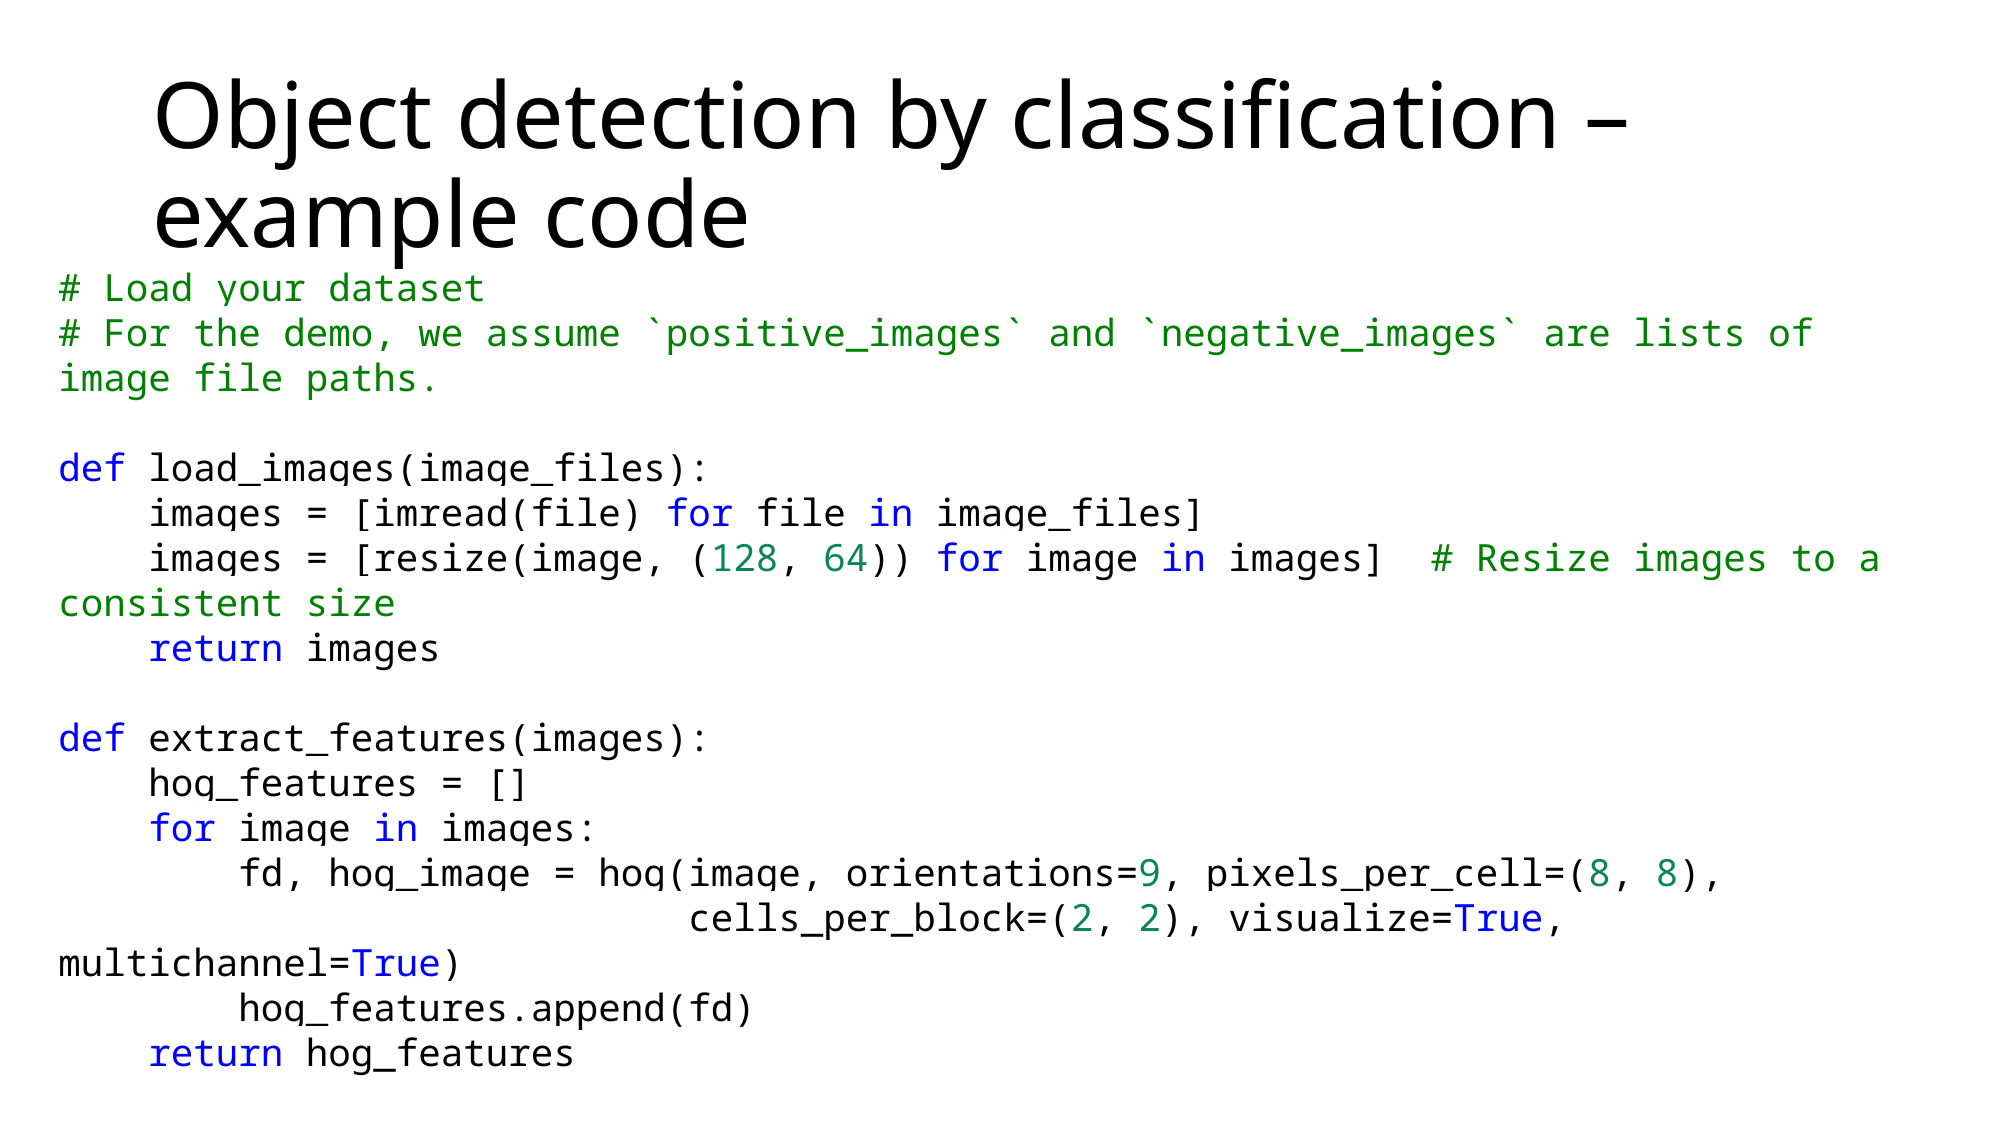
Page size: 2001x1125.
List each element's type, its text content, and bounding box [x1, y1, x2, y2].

title Object detection by classification – example code [137, 59, 2000, 278]
text_box # Load your dataset # For the demo, we assume `positive_images` and `negative_images` are lists of image file paths. def load_images(image_files): images = [imread(file) for file in image_files] images = [resize(image, (128, 64)) for image in images] # Resize images to a consistent size return images def extract_features(images): hog_features = [] for image in images: fd, hog_image = hog(image, orientations=9, pixels_per_cell=(8, 8), cells_per_block=(2, 2), visualize=True, multichannel=True) hog_features.append(fd) return hog_features [43, 256, 1917, 1082]
